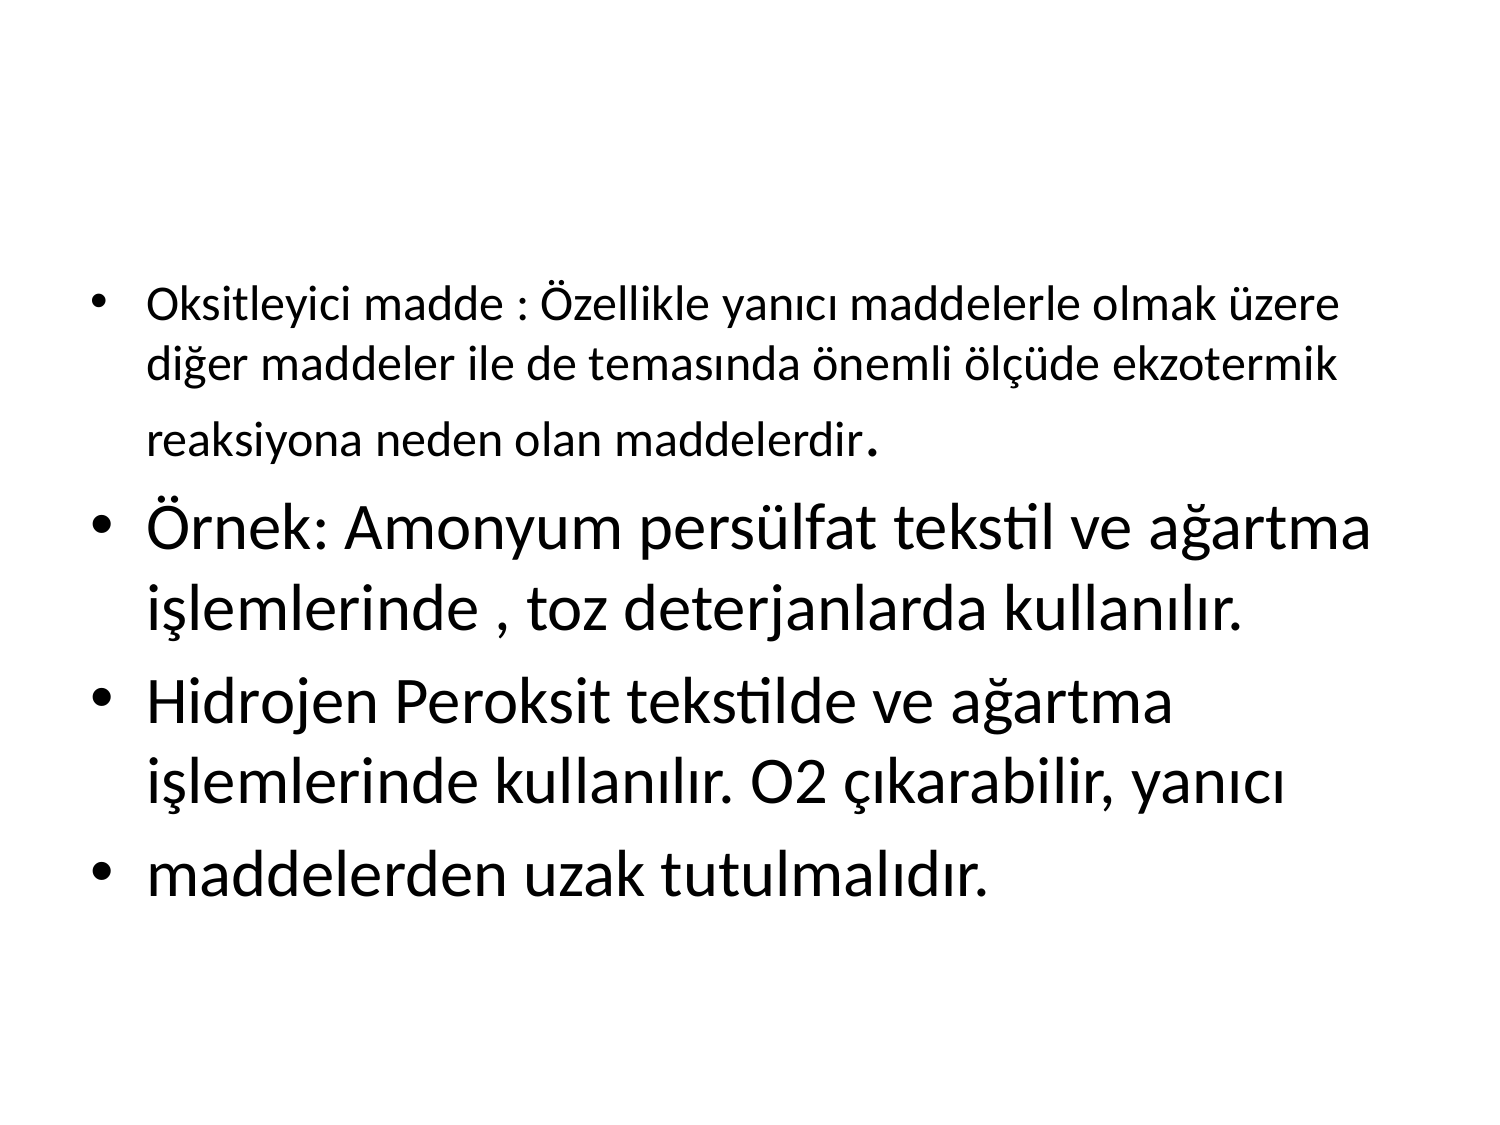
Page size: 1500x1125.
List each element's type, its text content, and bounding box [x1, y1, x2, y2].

list Oksitleyici madde : Özellikle yanıcı maddelerle olmak üzere diğer maddeler ile de temasında önemli ölçüde ekzotermik reaksiyona neden olan maddelerdir. Örnek: Amonyum persülfat tekstil ve ağartma işlemlerinde , toz deterjanlarda kullanılır. Hidrojen Peroksit tekstilde ve ağartma işlemlerinde kullanılır. O2 çıkarabilir, yanıcı maddelerden uzak tutulmalıdır. [75, 262, 1425, 1005]
